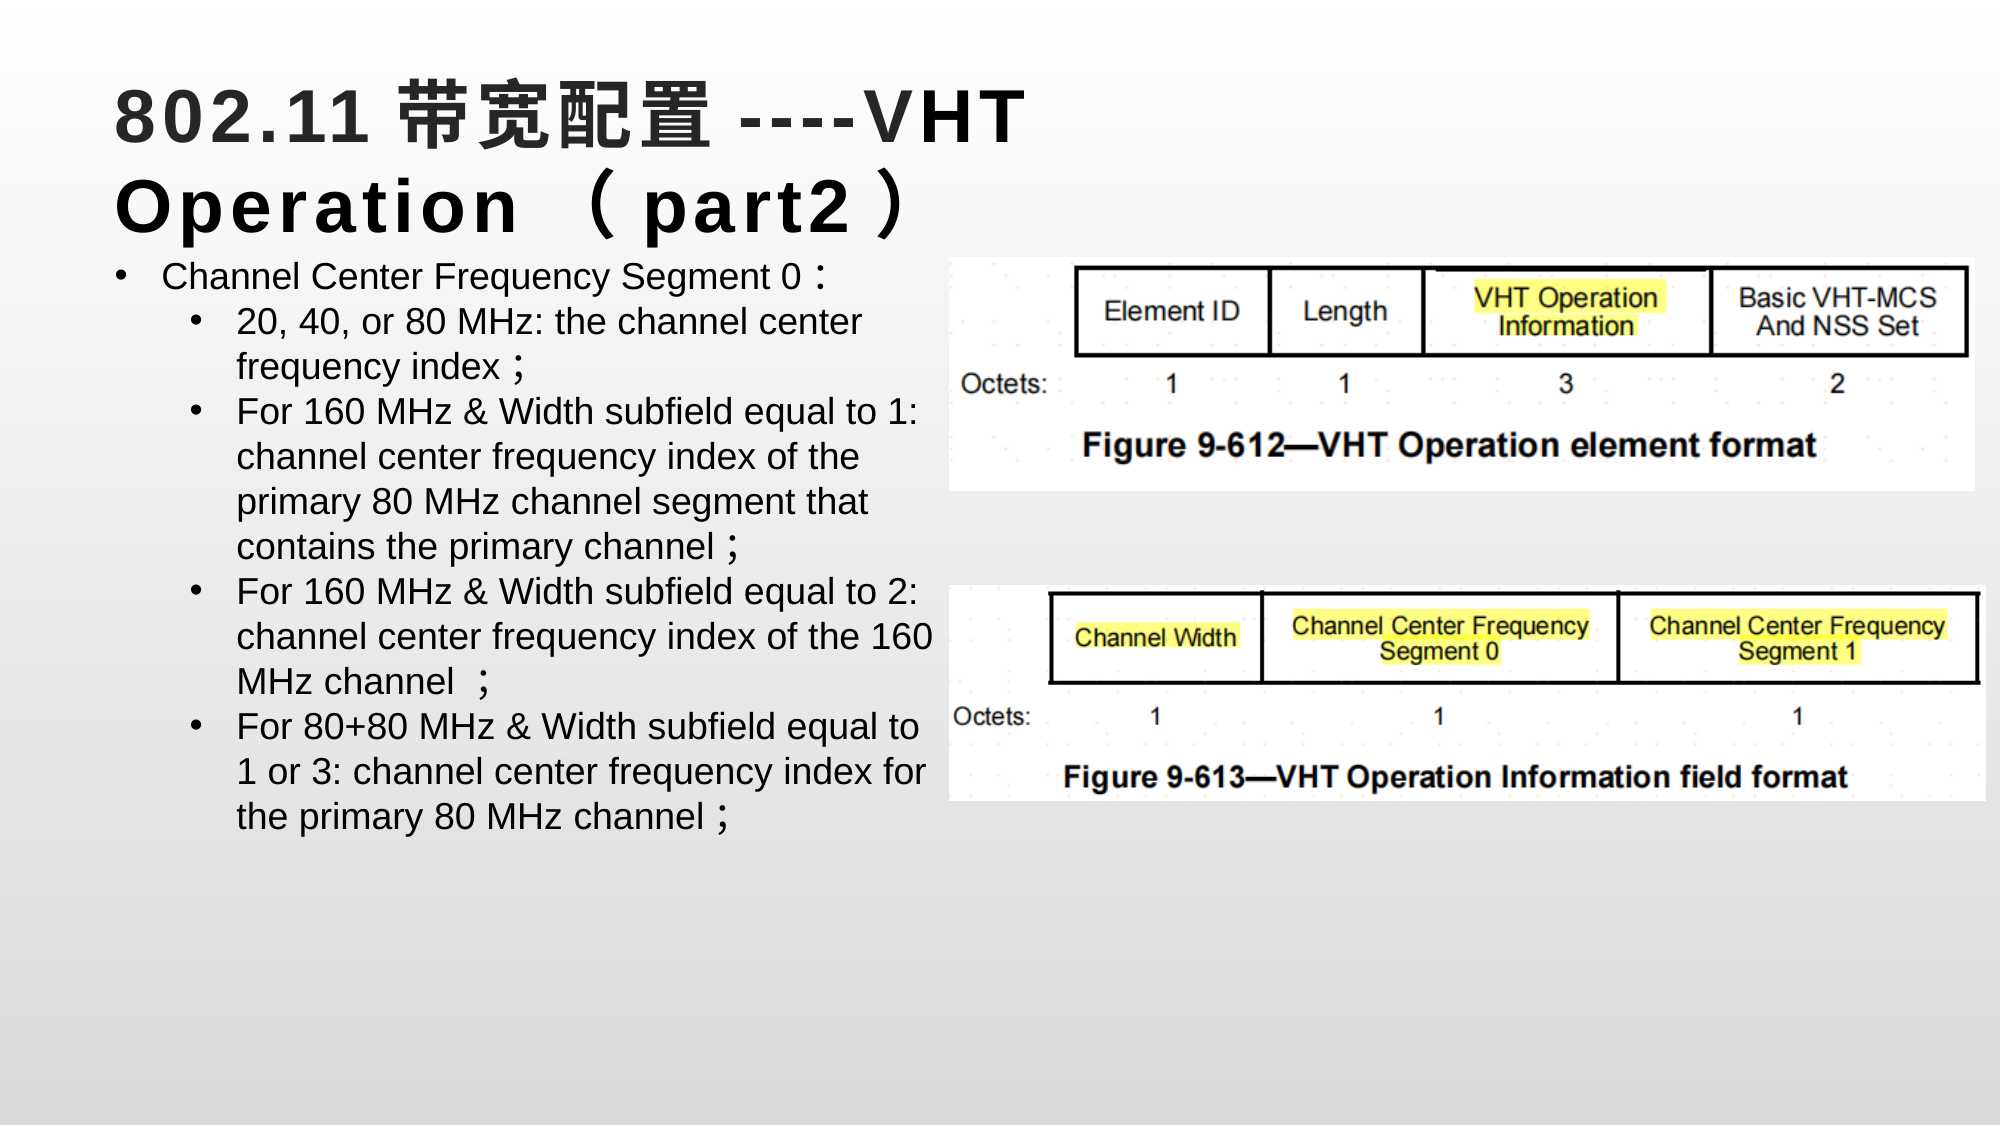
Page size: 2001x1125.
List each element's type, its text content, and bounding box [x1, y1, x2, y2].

title 802.11带宽配置----VHT Operation（part2） [99, 99, 1900, 216]
picture [949, 257, 1975, 491]
text_box Channel Center Frequency Segment 0： 20, 40, or 80 MHz: the channel center frequency index； For 160 MHz & Width subfield equal to 1: channel center frequency index of the primary 80 MHz channel segment that contains the primary channel； For 160 MHz & Width subfield equal to 2: channel center frequency index of the 160 MHz channel ； For 80+80 MHz & Width subfield equal to 1 or 3: channel center frequency index for the primary 80 MHz channel； [99, 244, 950, 980]
picture [949, 585, 1986, 801]
